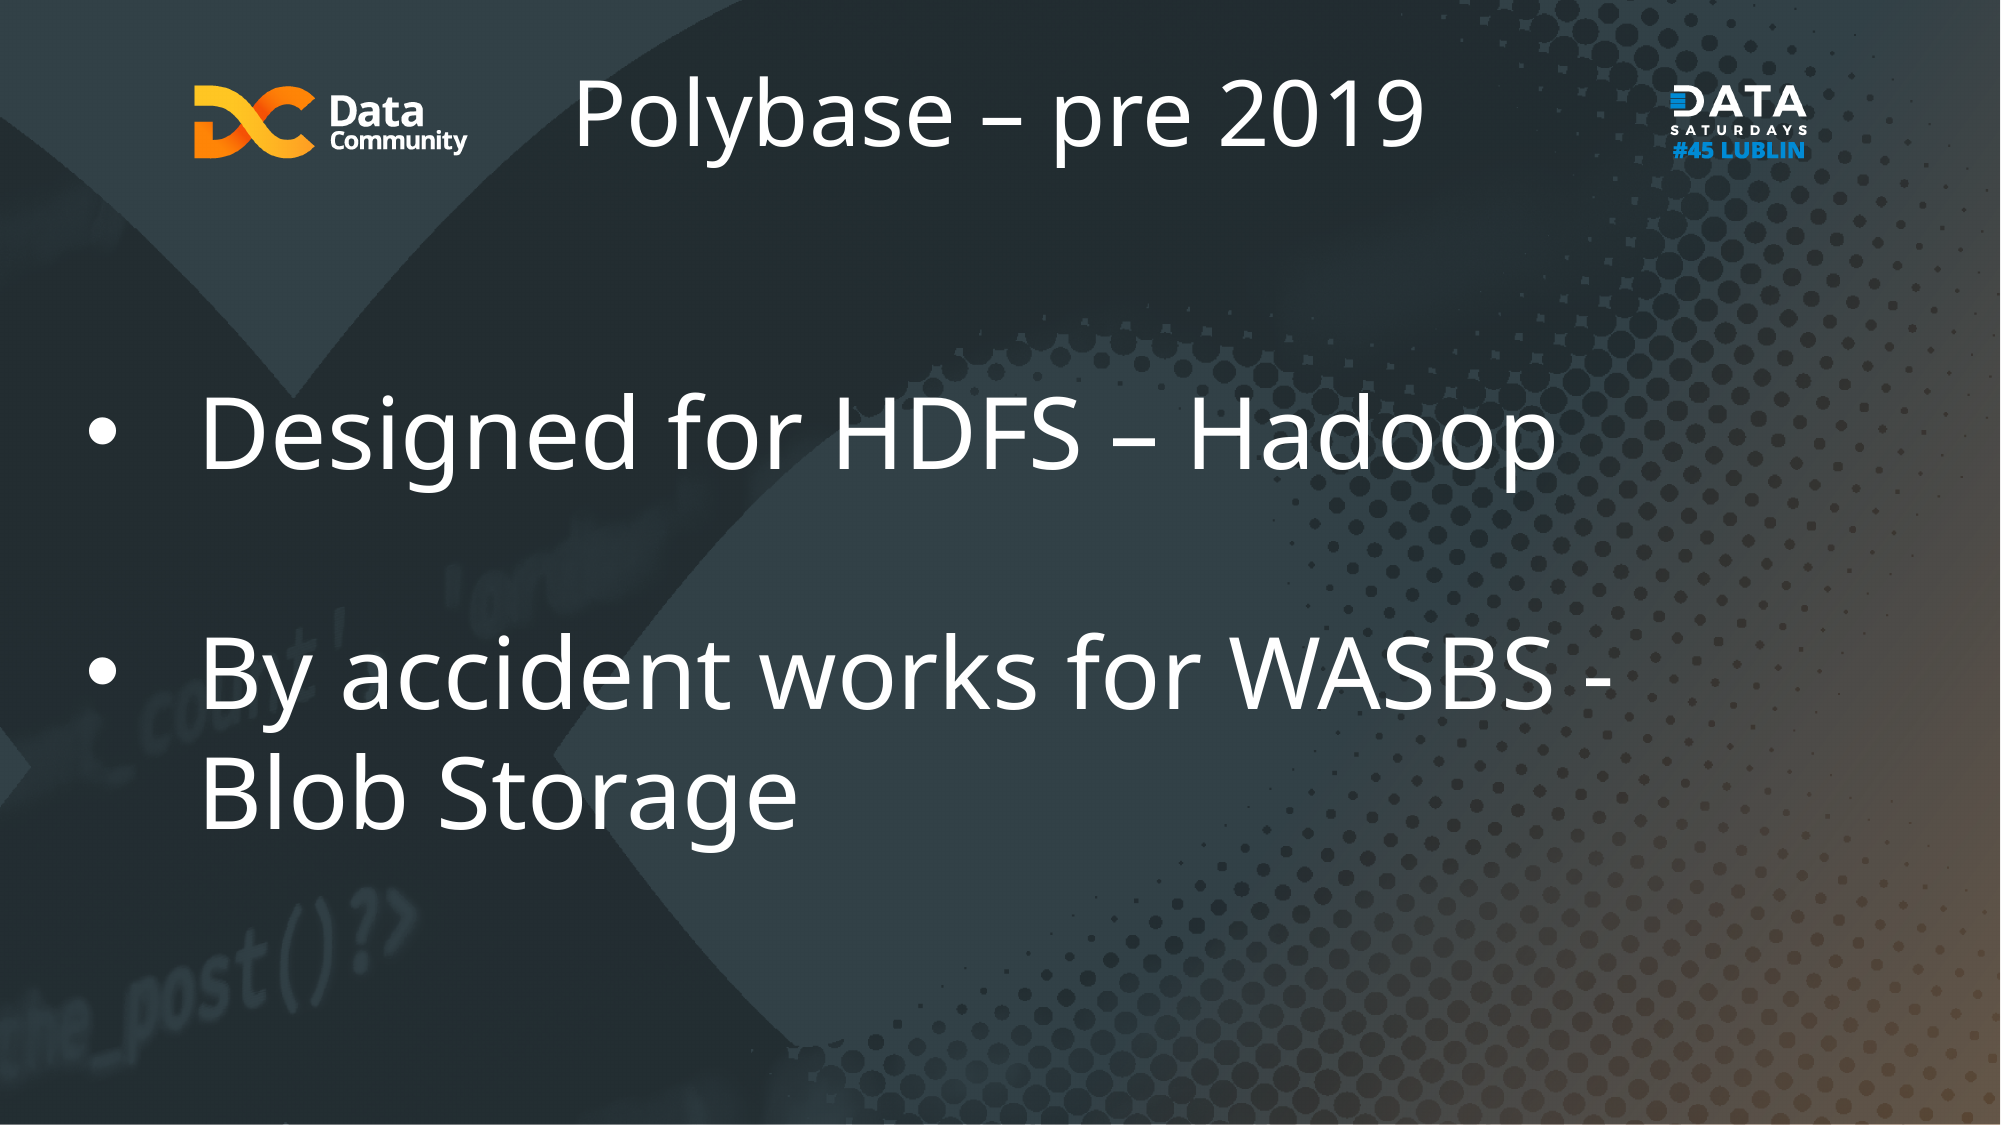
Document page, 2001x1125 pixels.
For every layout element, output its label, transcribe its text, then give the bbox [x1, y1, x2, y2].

picture [0, 0, 2001, 1125]
text_box Polybase – pre 2019 [137, 59, 1863, 278]
text_box Designed for HDFS – Hadoop By accident works for WASBS - Blob Storage [70, 362, 1766, 857]
